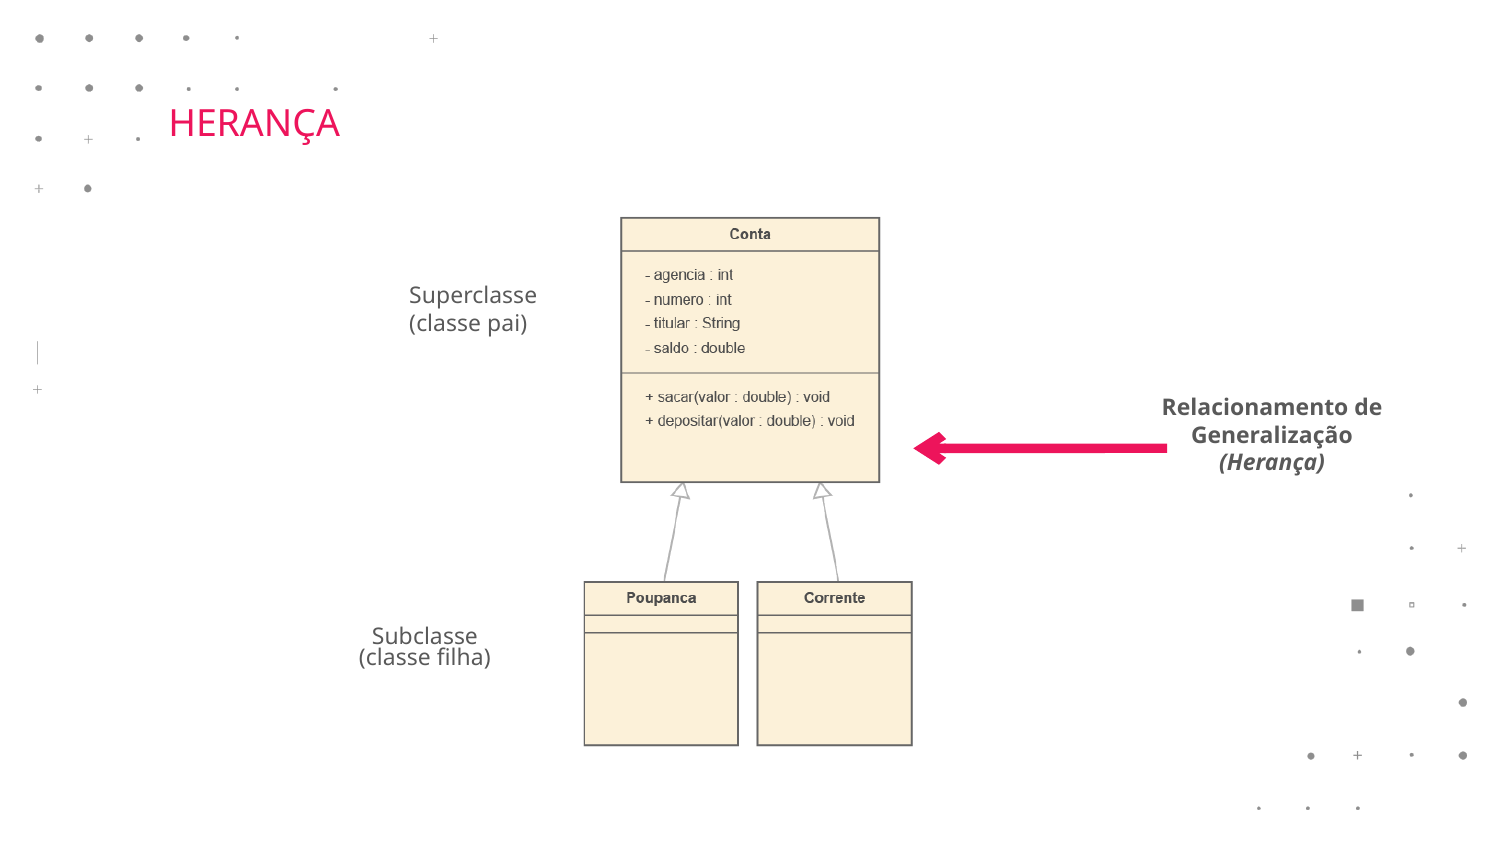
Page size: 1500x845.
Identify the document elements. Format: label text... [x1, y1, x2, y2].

text_box [928, 446, 1168, 450]
text_box Superclasse (classe pai) [394, 273, 572, 344]
text_box Subclasse (classe filha) [277, 612, 572, 676]
text_box [80, 194, 1254, 763]
text_box HERANÇA [153, 91, 1347, 151]
picture [33, 34, 1467, 810]
text_box Relacionamento de Generalização (Herança) [1105, 385, 1439, 483]
